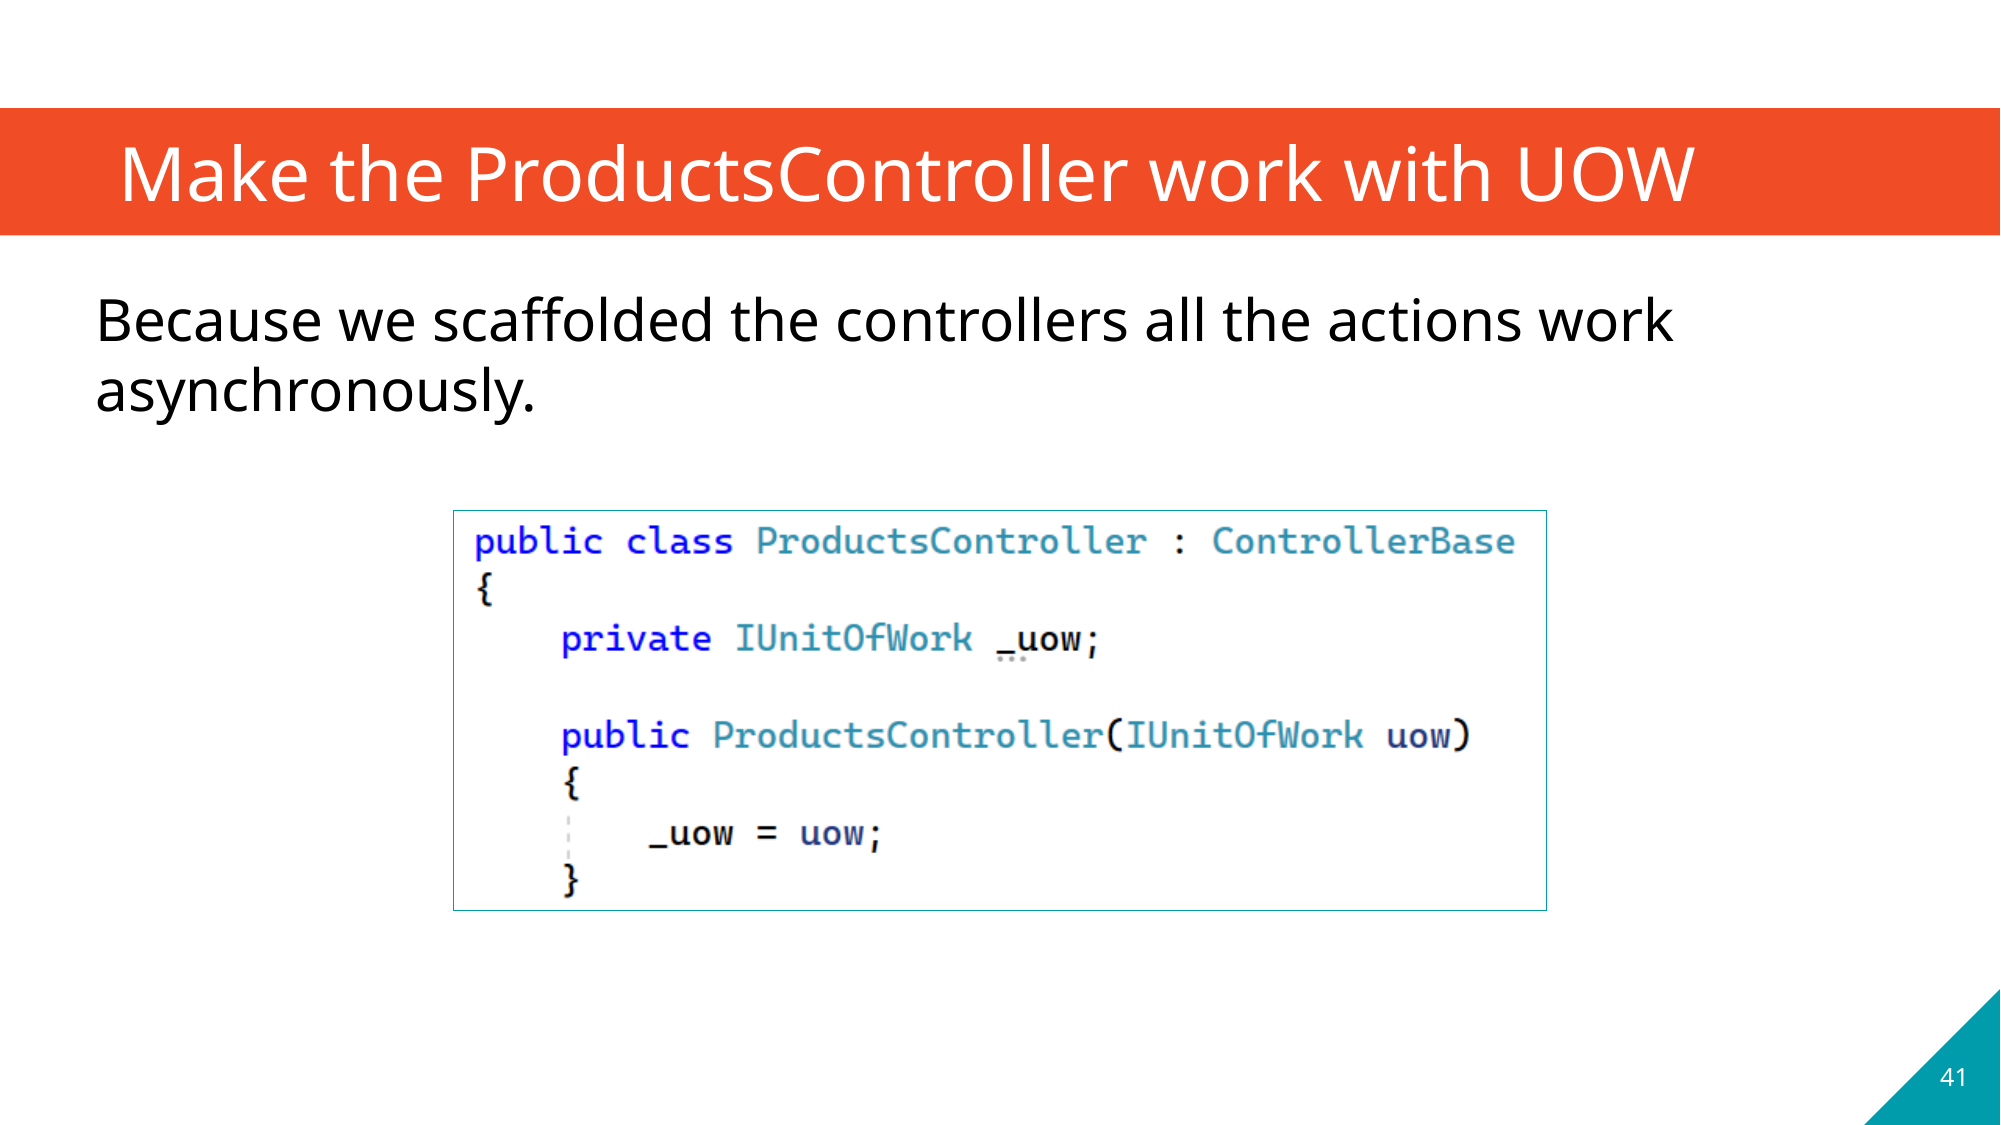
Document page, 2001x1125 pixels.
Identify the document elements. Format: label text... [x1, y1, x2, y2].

title Make the ProductsController work with UOW [0, 108, 2000, 236]
slide_number 41 [1862, 987, 2000, 1125]
picture [453, 510, 1547, 911]
text_box Because we scaffolded the controllers all the actions work asynchronously. [80, 275, 1903, 430]
